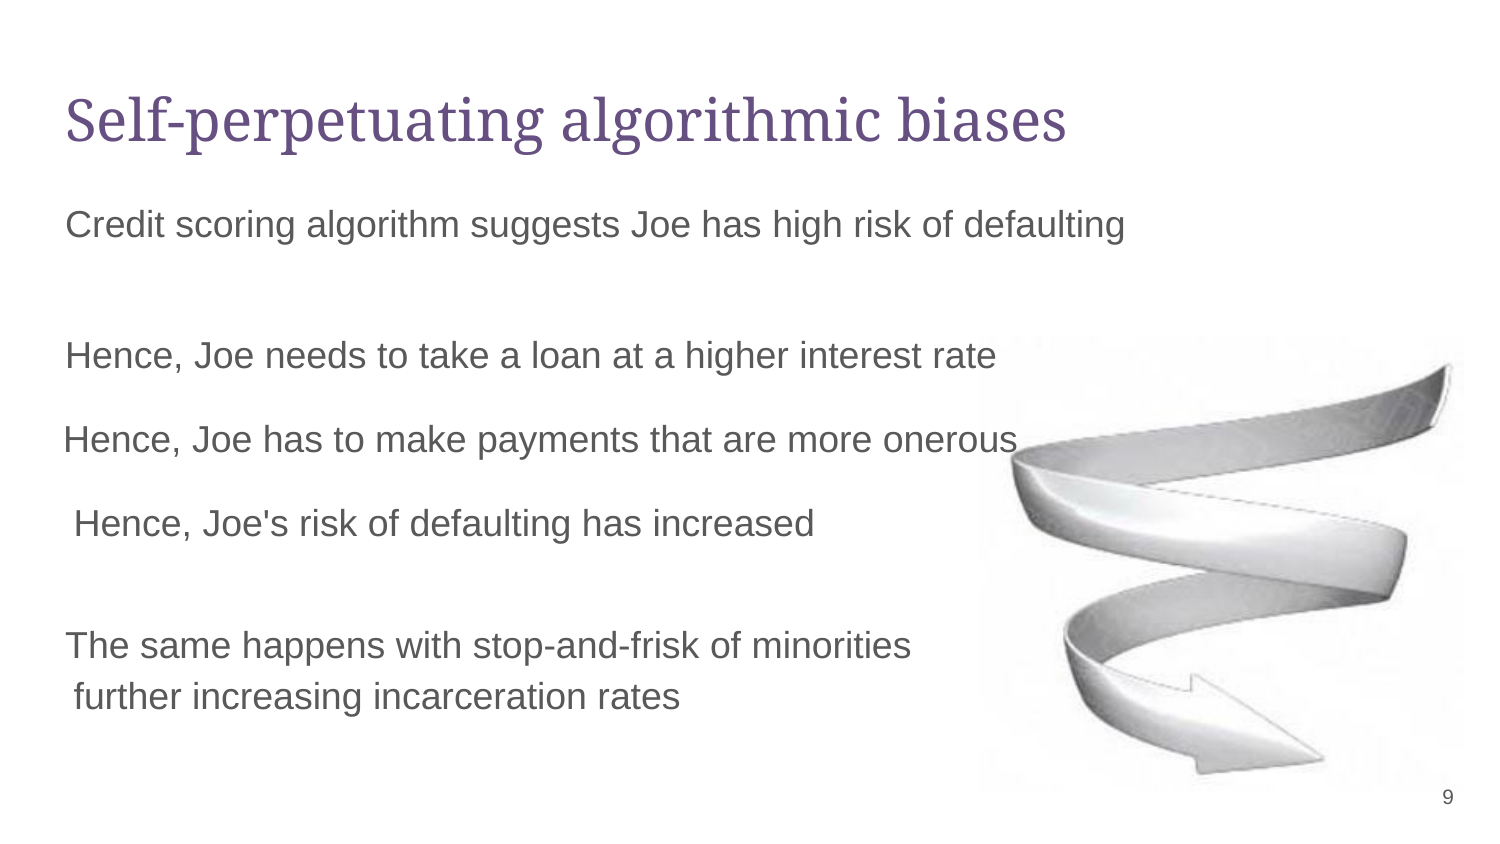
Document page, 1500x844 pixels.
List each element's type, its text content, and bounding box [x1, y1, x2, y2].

text_box Credit scoring algorithm suggests Joe has high risk of defaulting Hence, Joe needs to take a loan at a higher interest rate Hence, Joe has to make payments that are more onerous Hence, Joe's risk of defaulting has increased [63, 199, 1130, 494]
text_box The same happens with stop-and-frisk of minorities further increasing incarceration rates [63, 614, 916, 708]
title Self-perpetuating algorithmic biases [63, 82, 1437, 163]
text_box [979, 336, 1464, 792]
slide_number ‹#› [1426, 783, 1457, 806]
